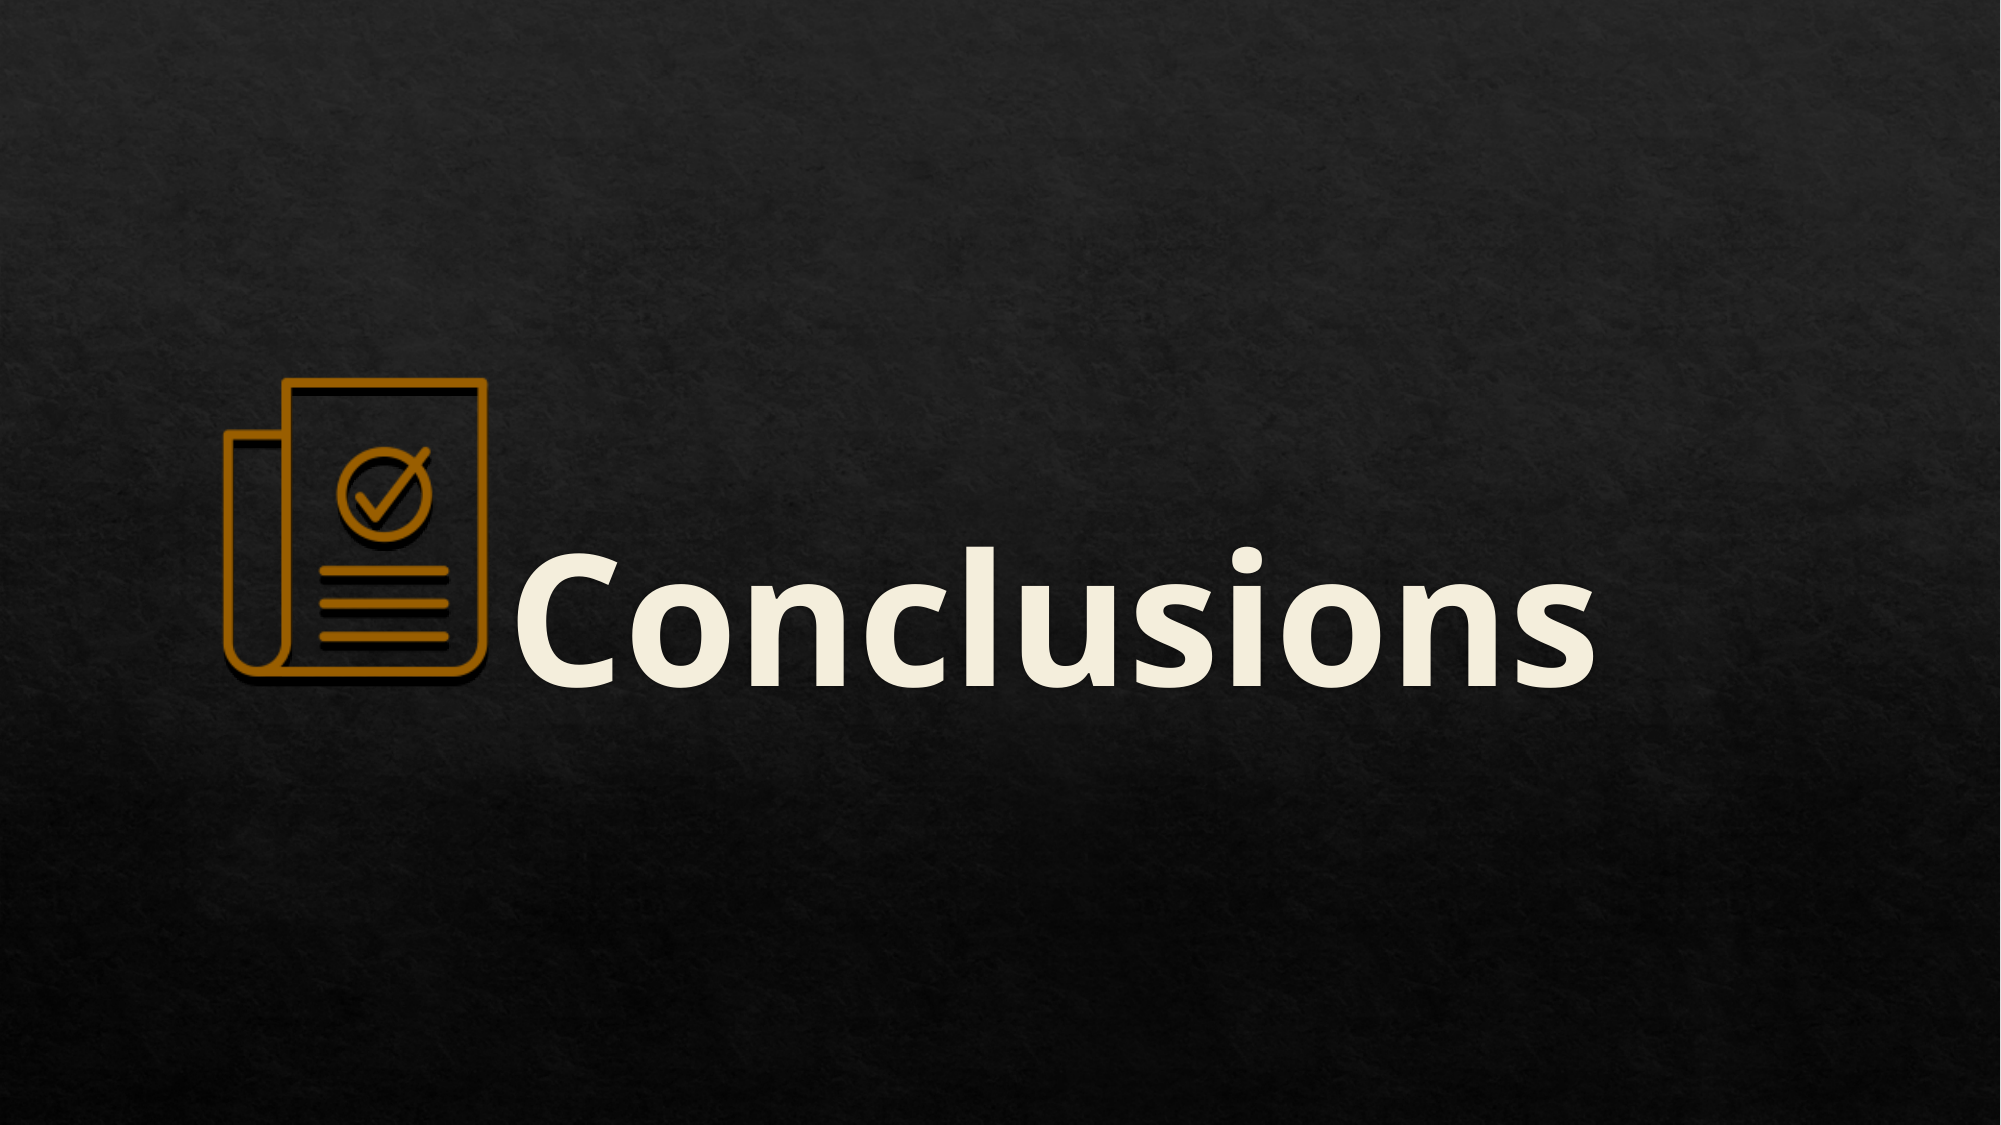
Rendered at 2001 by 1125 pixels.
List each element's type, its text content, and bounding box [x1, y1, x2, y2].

text_box Conclusions [492, 469, 1918, 785]
picture [195, 367, 517, 688]
